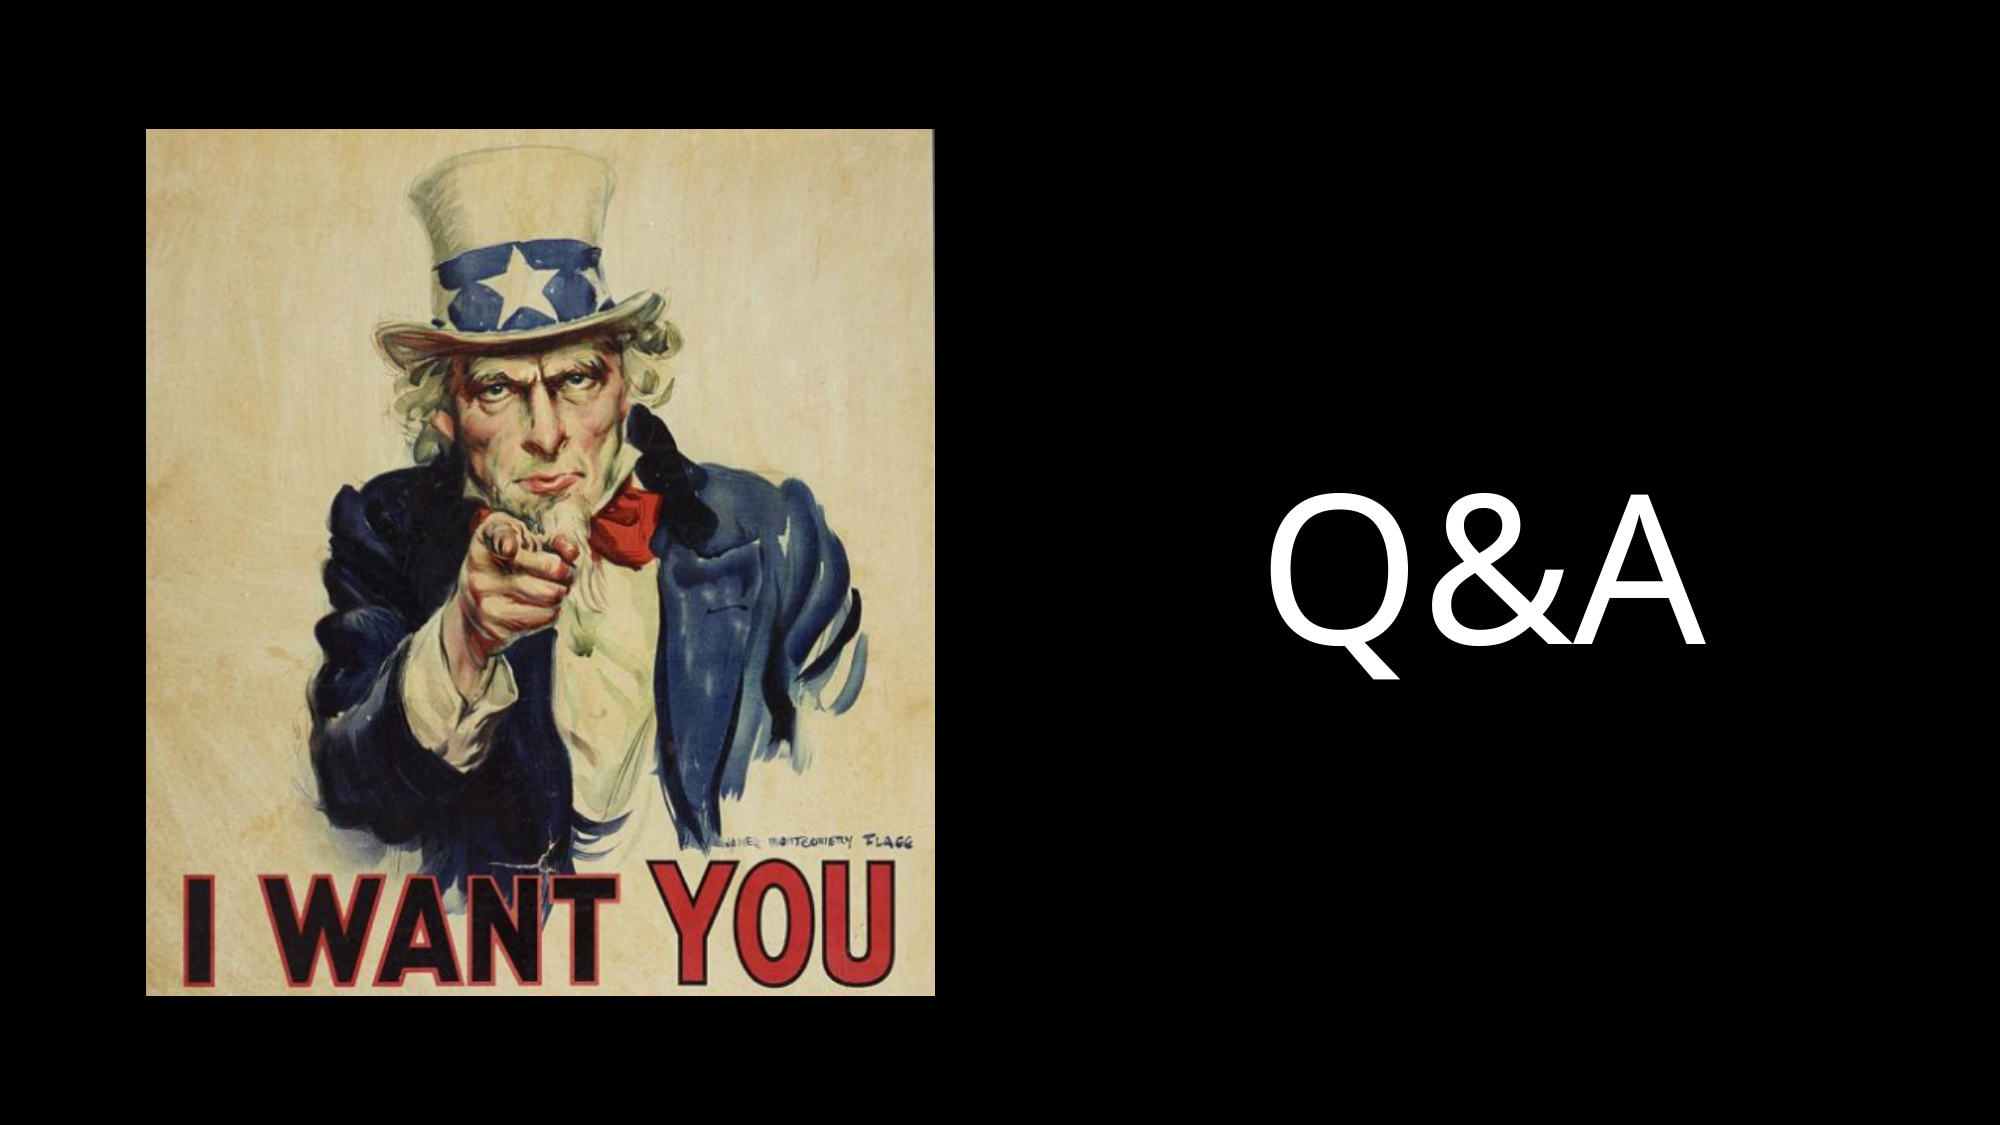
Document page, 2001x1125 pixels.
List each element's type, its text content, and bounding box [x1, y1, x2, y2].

text_box Q&A [1065, 428, 1900, 694]
picture [146, 129, 935, 996]
